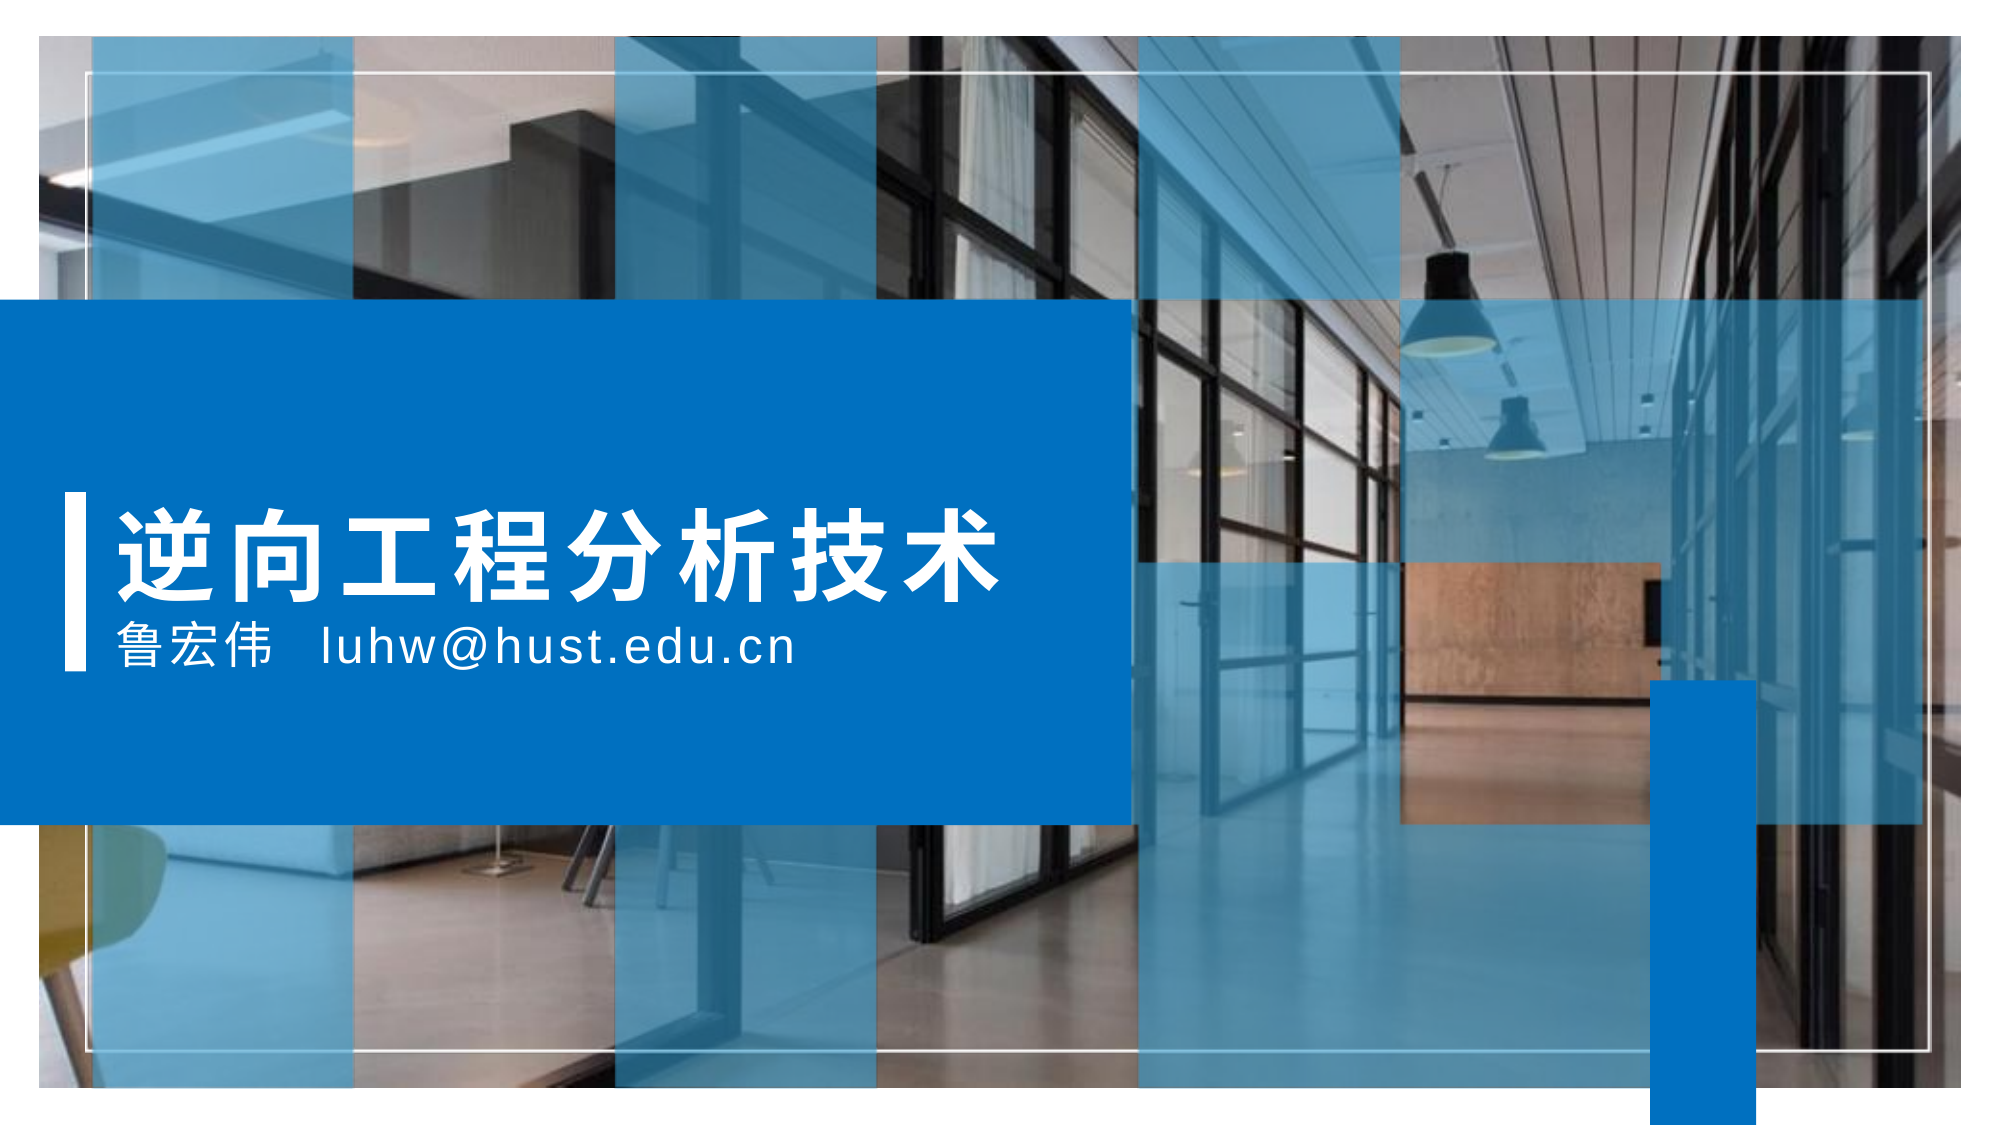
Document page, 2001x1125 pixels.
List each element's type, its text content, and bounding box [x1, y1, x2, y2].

picture [39, 36, 1961, 1089]
subtitle 鲁宏伟 luhw@hust.edu.cn [100, 613, 1114, 736]
title 逆向工程分析技术 [100, 452, 1220, 614]
